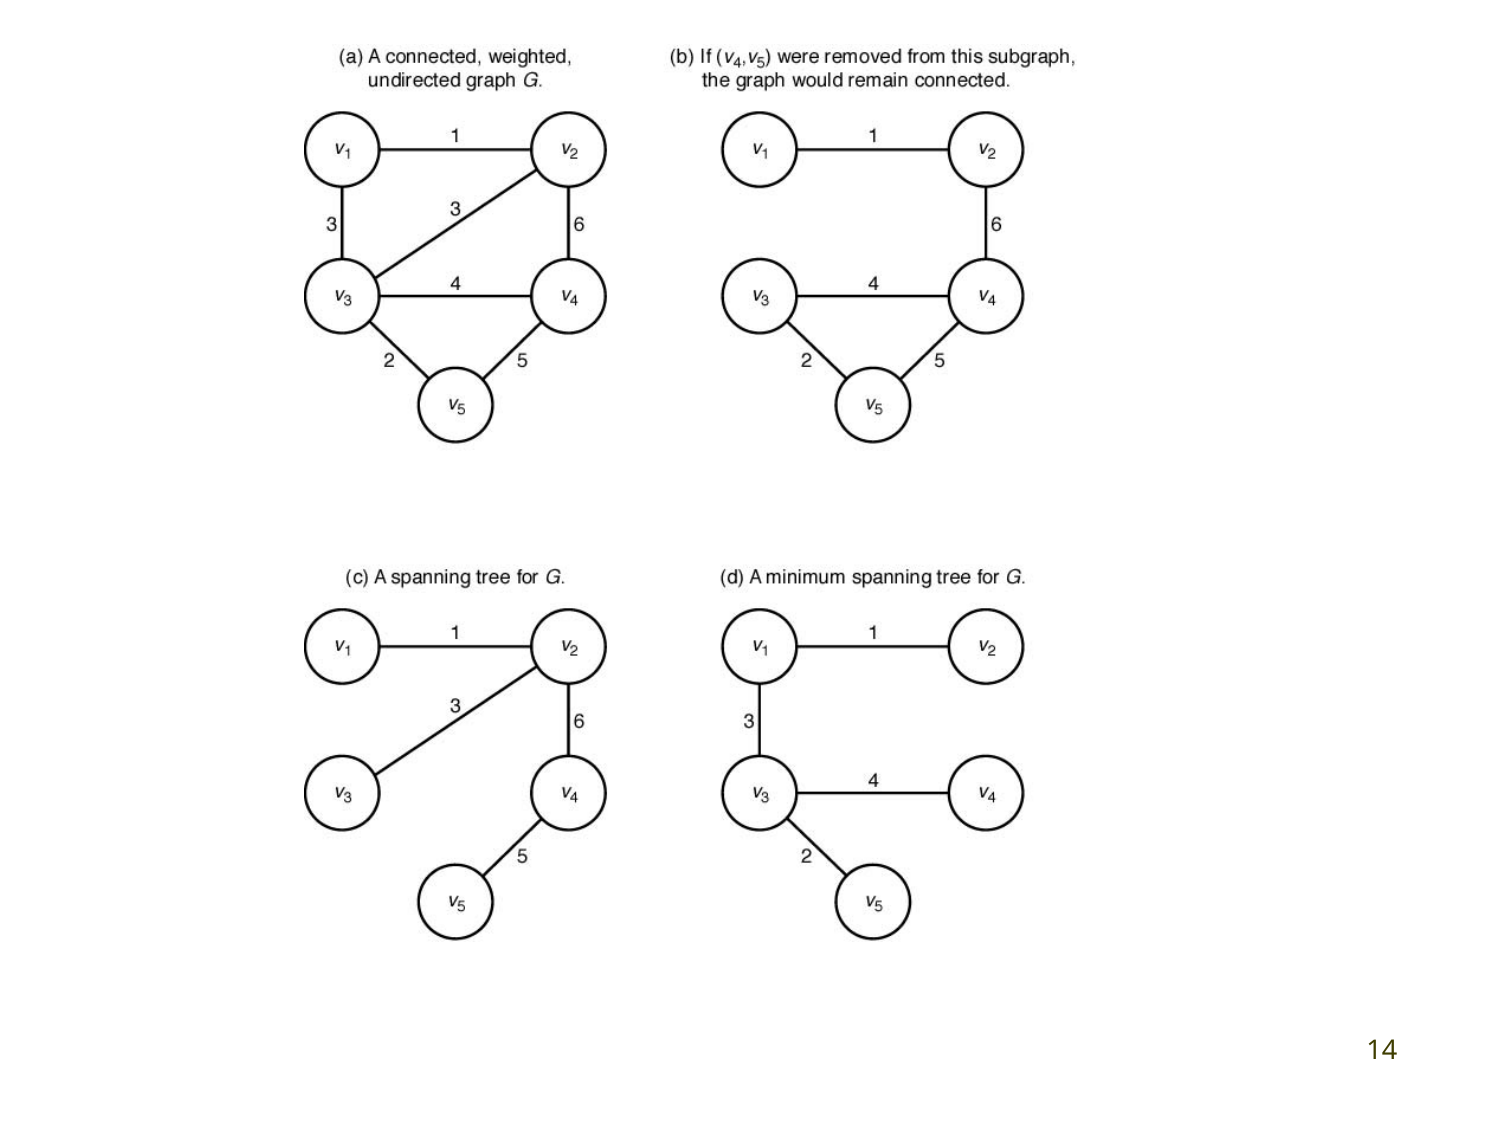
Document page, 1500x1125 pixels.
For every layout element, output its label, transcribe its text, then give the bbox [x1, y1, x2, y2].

slide_number 14 [1099, 1024, 1413, 1101]
picture [304, 44, 1077, 943]
